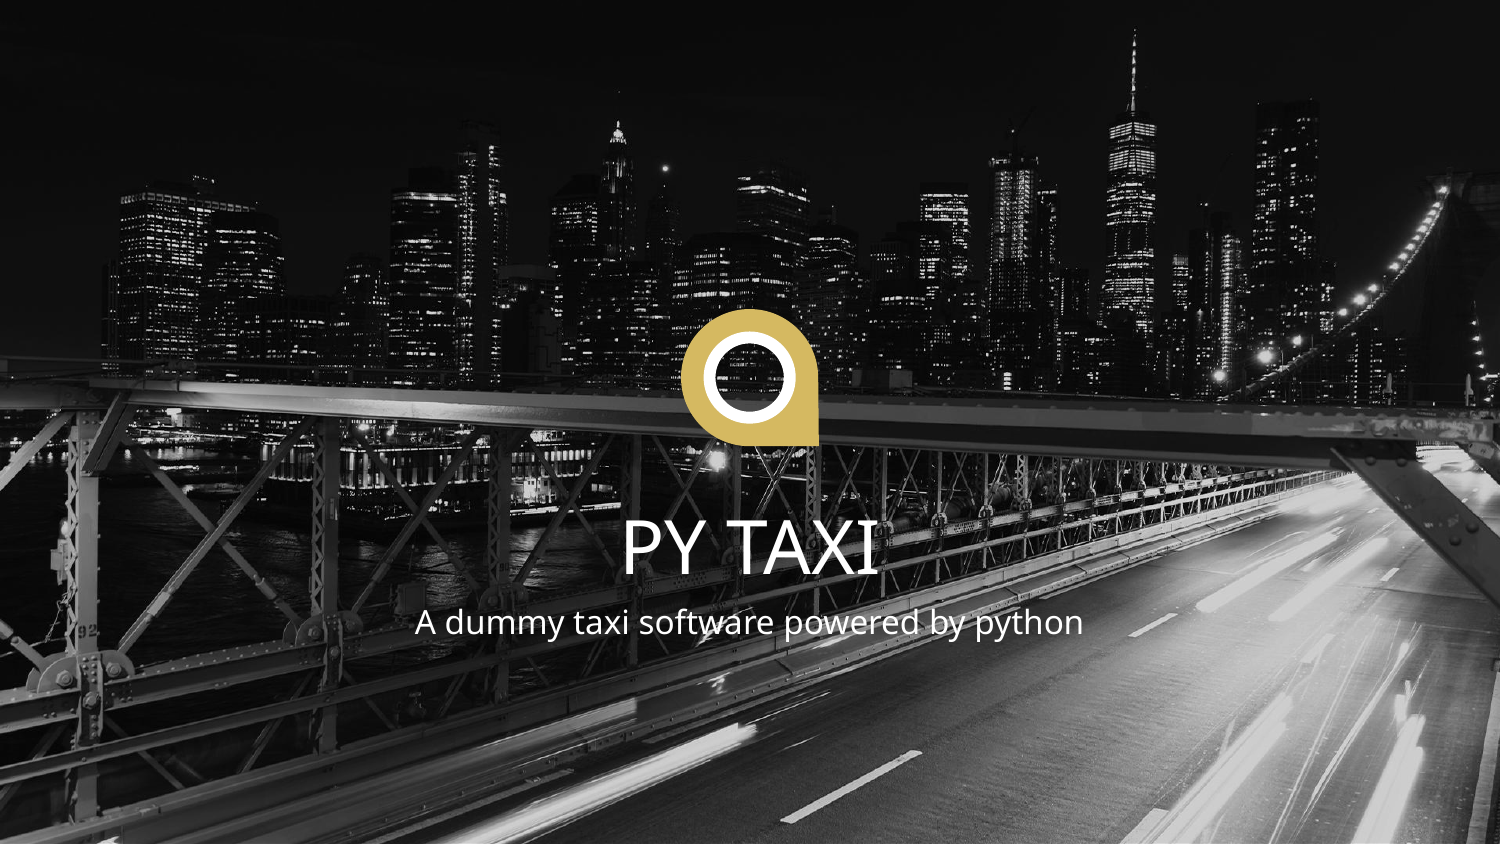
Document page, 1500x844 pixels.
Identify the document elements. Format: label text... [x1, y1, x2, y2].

subtitle A dummy taxi software powered by python [244, 586, 1256, 717]
picture [0, 0, 1500, 844]
title PY TAXI [175, 447, 1325, 605]
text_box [680, 308, 820, 447]
